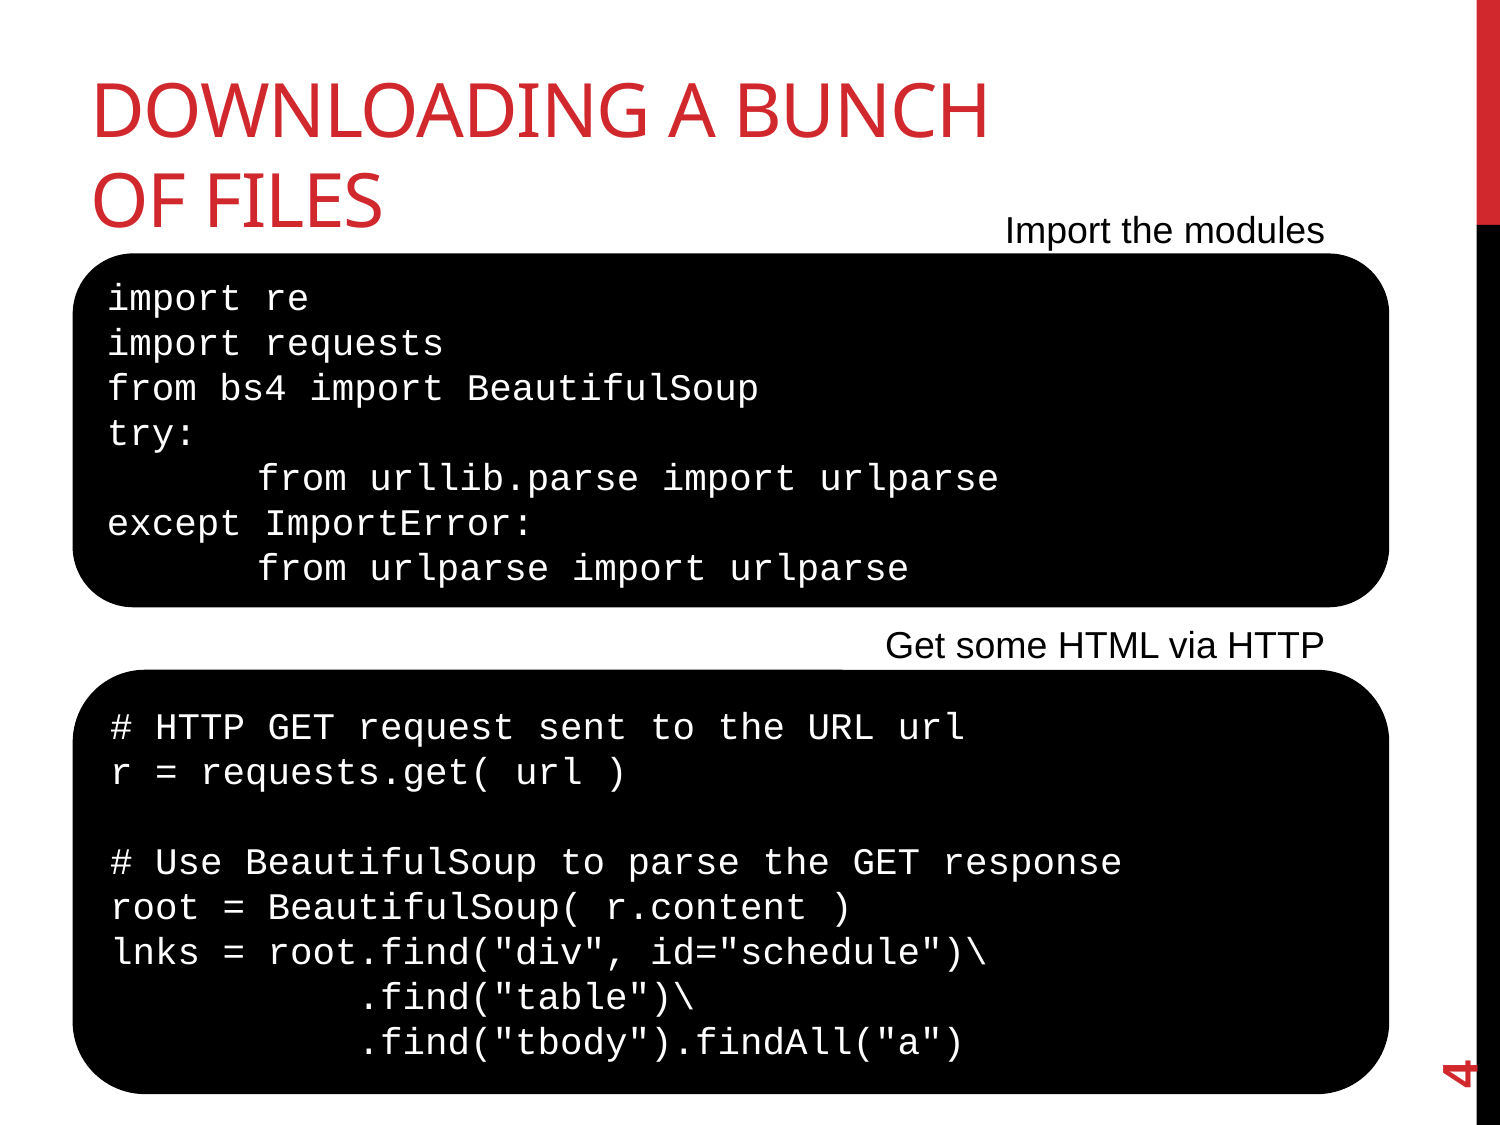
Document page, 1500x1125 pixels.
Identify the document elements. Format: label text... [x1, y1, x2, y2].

slide_number 4 [1427, 887, 1488, 1104]
title Downloading a bunch of files [75, 25, 1025, 196]
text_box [74, 613, 1388, 1093]
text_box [74, 198, 1388, 606]
